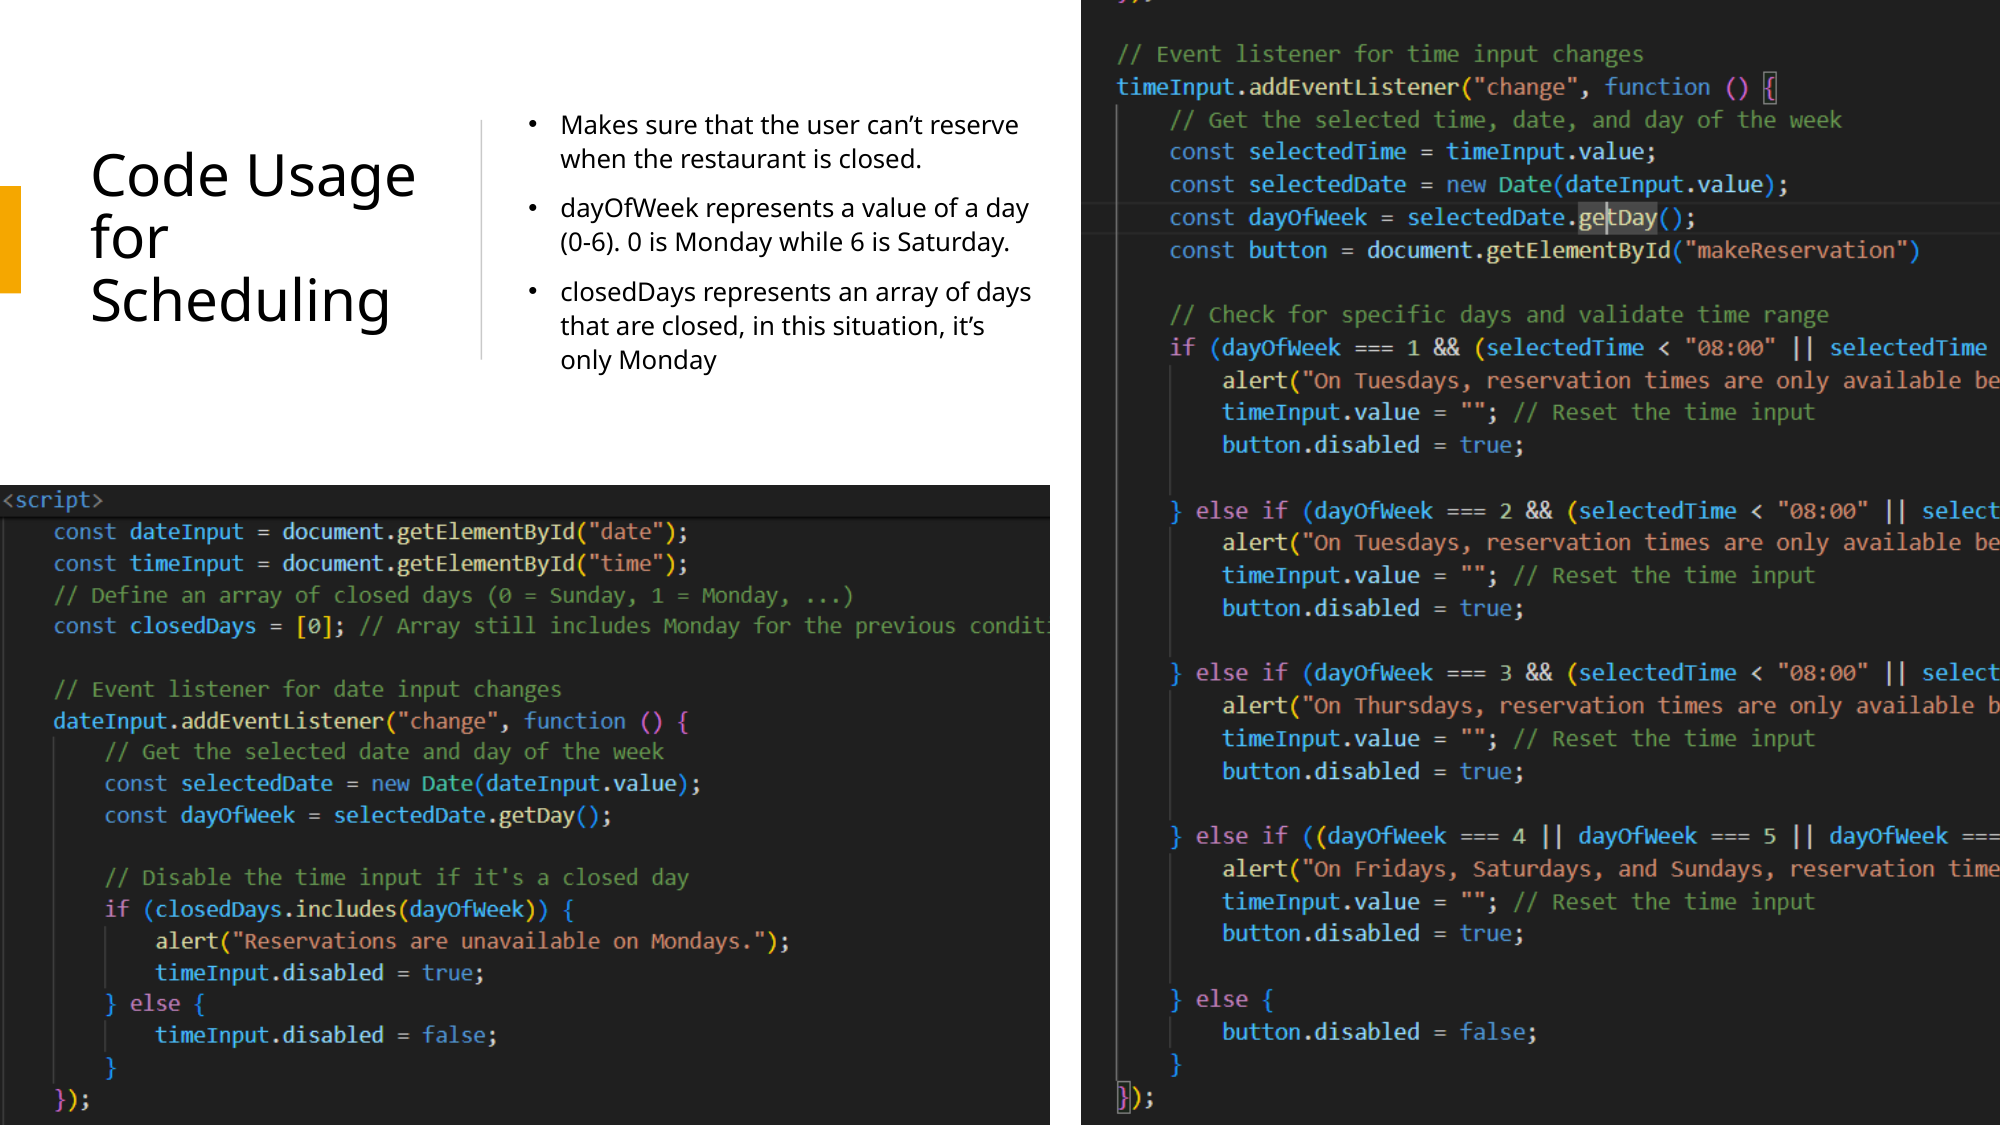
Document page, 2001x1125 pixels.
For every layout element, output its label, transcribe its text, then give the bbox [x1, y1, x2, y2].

list Makes sure that the user can’t reserve when the restaurant is closed. dayOfWeek represents a value of a day (0-6). 0 is Monday while 6 is Saturday. closedDays represents an array of days that are closed, in this situation, it’s only Monday [513, 67, 1050, 413]
text_box [0, 185, 22, 294]
text_box [0, 0, 1081, 1125]
picture [1081, 0, 2000, 1125]
title Code Usage for Scheduling [75, 67, 466, 413]
picture [0, 485, 1050, 1125]
